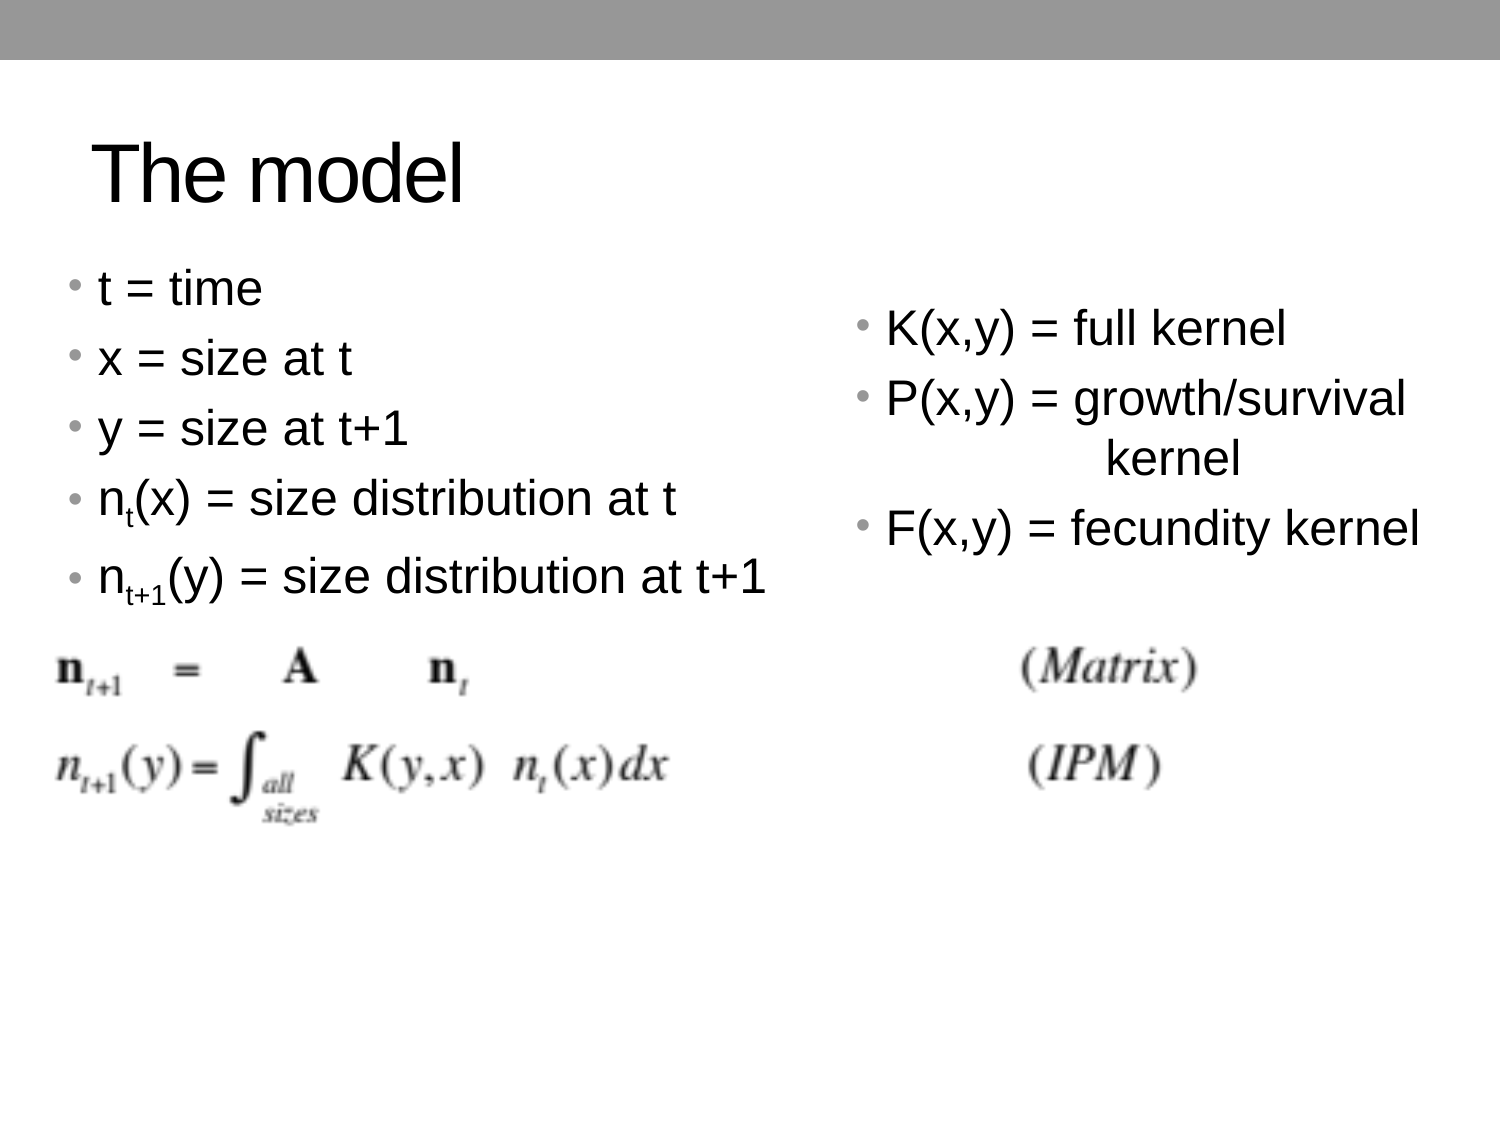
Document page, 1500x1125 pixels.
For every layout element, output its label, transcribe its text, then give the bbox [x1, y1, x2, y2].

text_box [49, 635, 1202, 980]
text_box t = time x = size at t y = size at t+1 nt(x) = size distribution at t nt+1(y) = size distribution at t+1 [52, 247, 841, 632]
title The model [75, 87, 1425, 250]
text_box K(x,y) = full kernel P(x,y) = growth/survival kernel F(x,y) = fecundity kernel [840, 287, 1500, 636]
